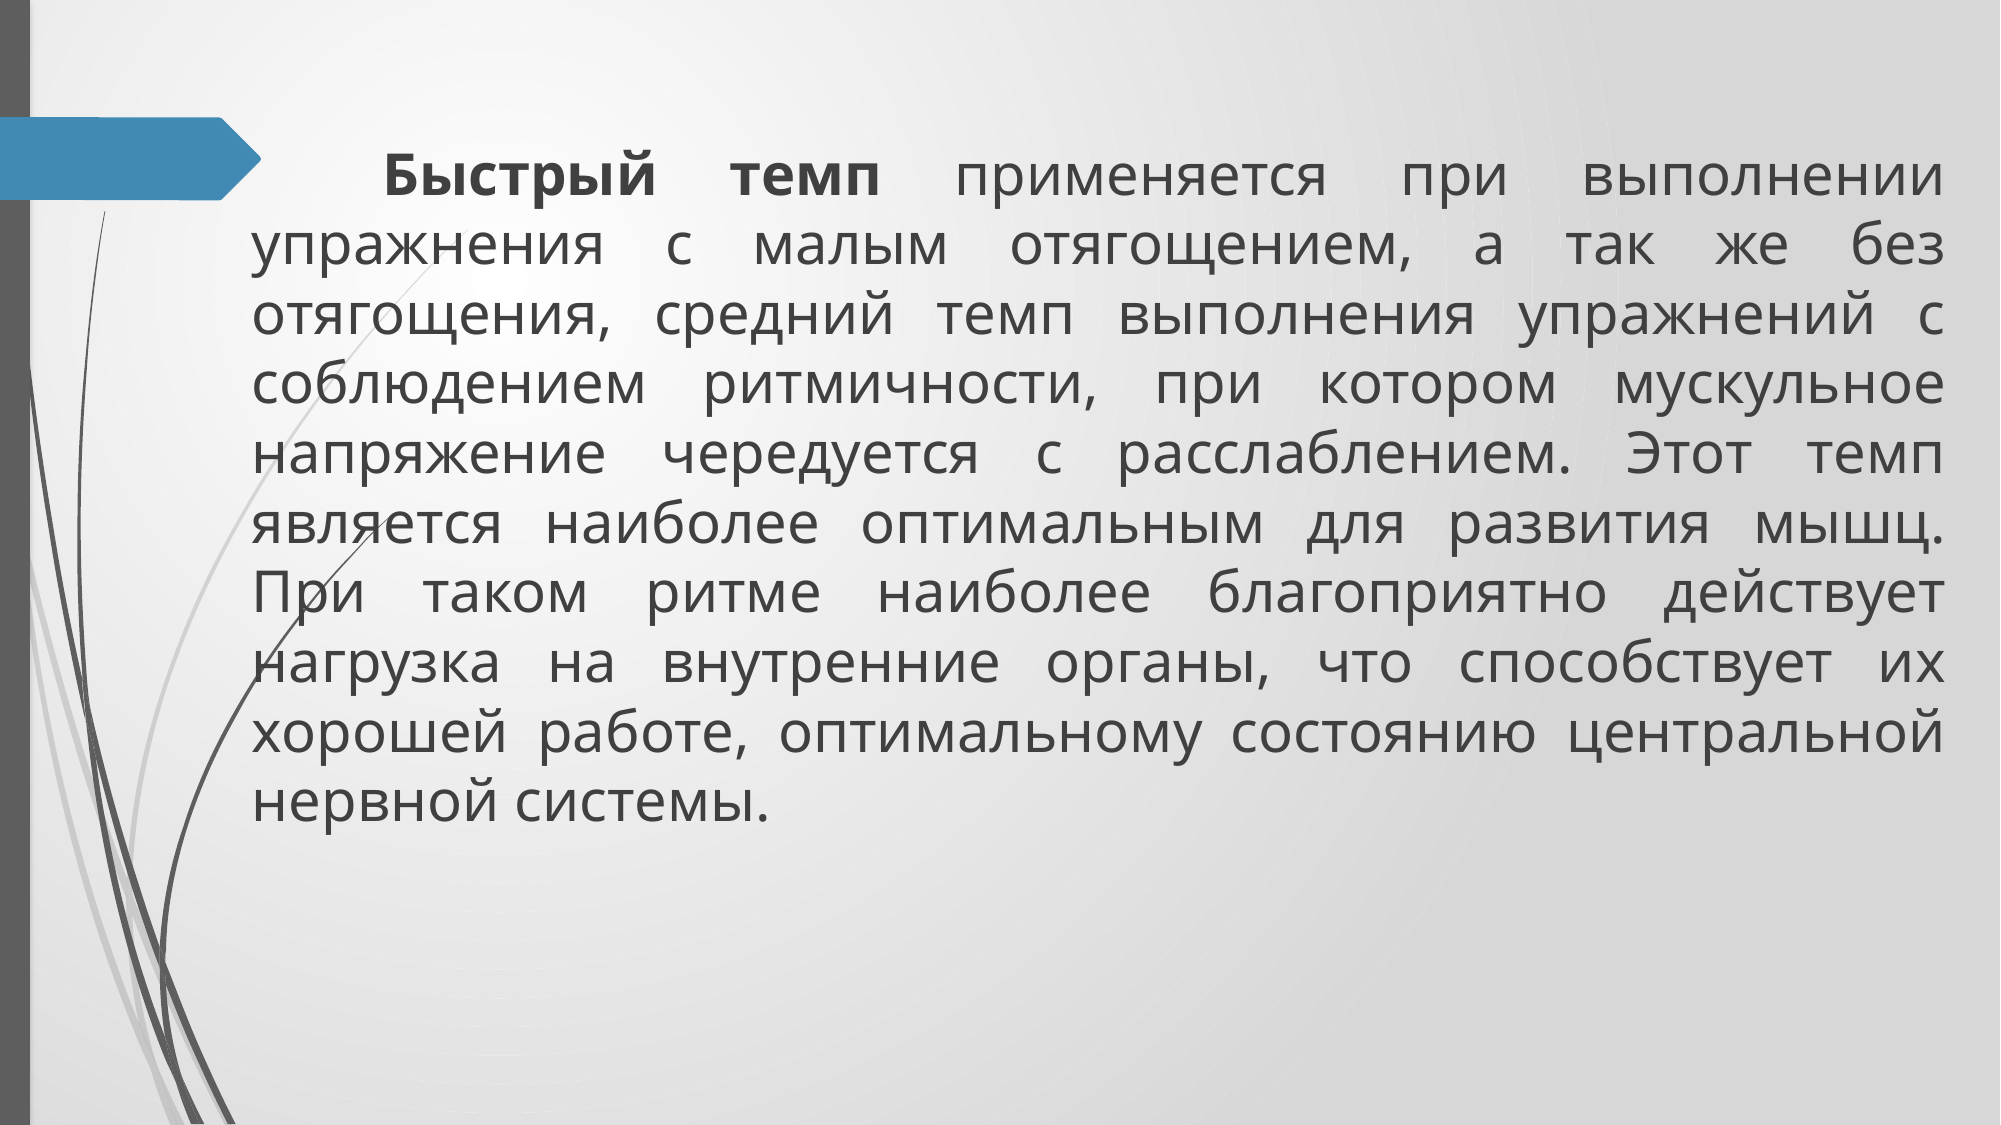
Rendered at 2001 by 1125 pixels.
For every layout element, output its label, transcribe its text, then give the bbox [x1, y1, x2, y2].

list Быстрый темп применяется при выполнении упражнения с малым отягощением, а так же без отягощения, средний темп выполнения упражнений с соблюдением ритмичности, при котором мускульное напряжение чередуется с расслаблением. Этот темп является наиболее оптимальным для развития мышц. При таком ритме наиболее благоприятно действует нагрузка на внутренние органы, что способствует их хорошей работе, оптимальному состоянию центральной нервной системы. [236, 129, 1962, 844]
